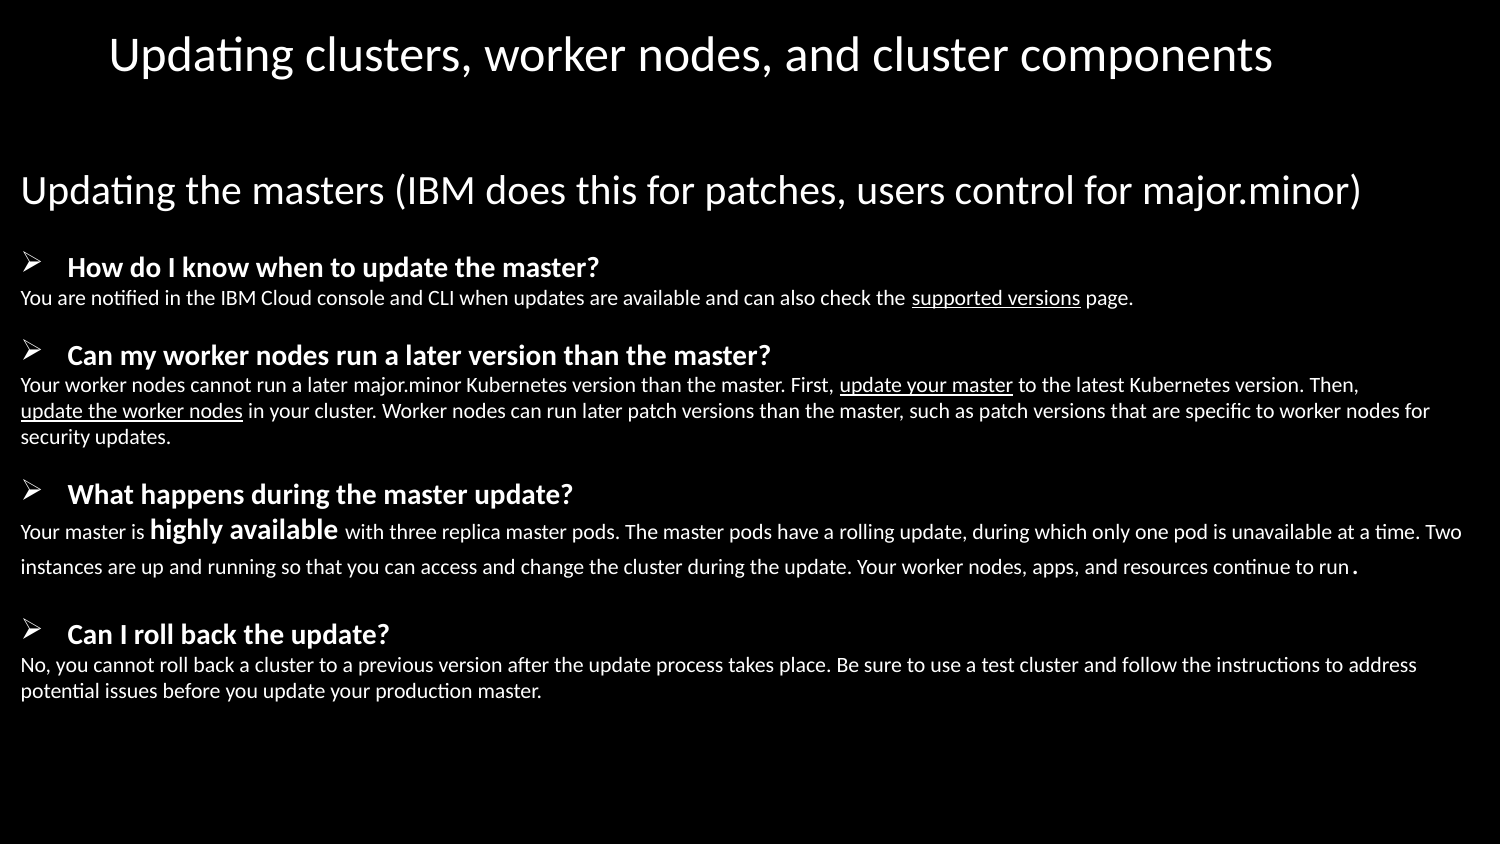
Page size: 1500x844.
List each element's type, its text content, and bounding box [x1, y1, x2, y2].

text_box Updating the masters (IBM does this for patches, users control for major.minor) How do I know when to update the master? You are notified in the IBM Cloud console and CLI when updates are available and can also check the supported versions page. Can my worker nodes run a later version than the master? Your worker nodes cannot run a later major.minor Kubernetes version than the master. First, update your master to the latest Kubernetes version. Then, update the worker nodes in your cluster. Worker nodes can run later patch versions than the master, such as patch versions that are specific to worker nodes for security updates. What happens during the master update? Your master is highly available with three replica master pods. The master pods have a rolling update, during which only one pod is unavailable at a time. Two instances are up and running so that you can access and change the cluster during the update. Your worker nodes, apps, and resources continue to run. Can I roll back the update? No, you cannot roll back a cluster to a previous version after the update process takes place. Be sure to use a test cluster and follow the instructions to address potential issues before you update your production master. [13, 155, 1487, 746]
text_box Updating clusters, worker nodes, and cluster components [100, 14, 1282, 155]
